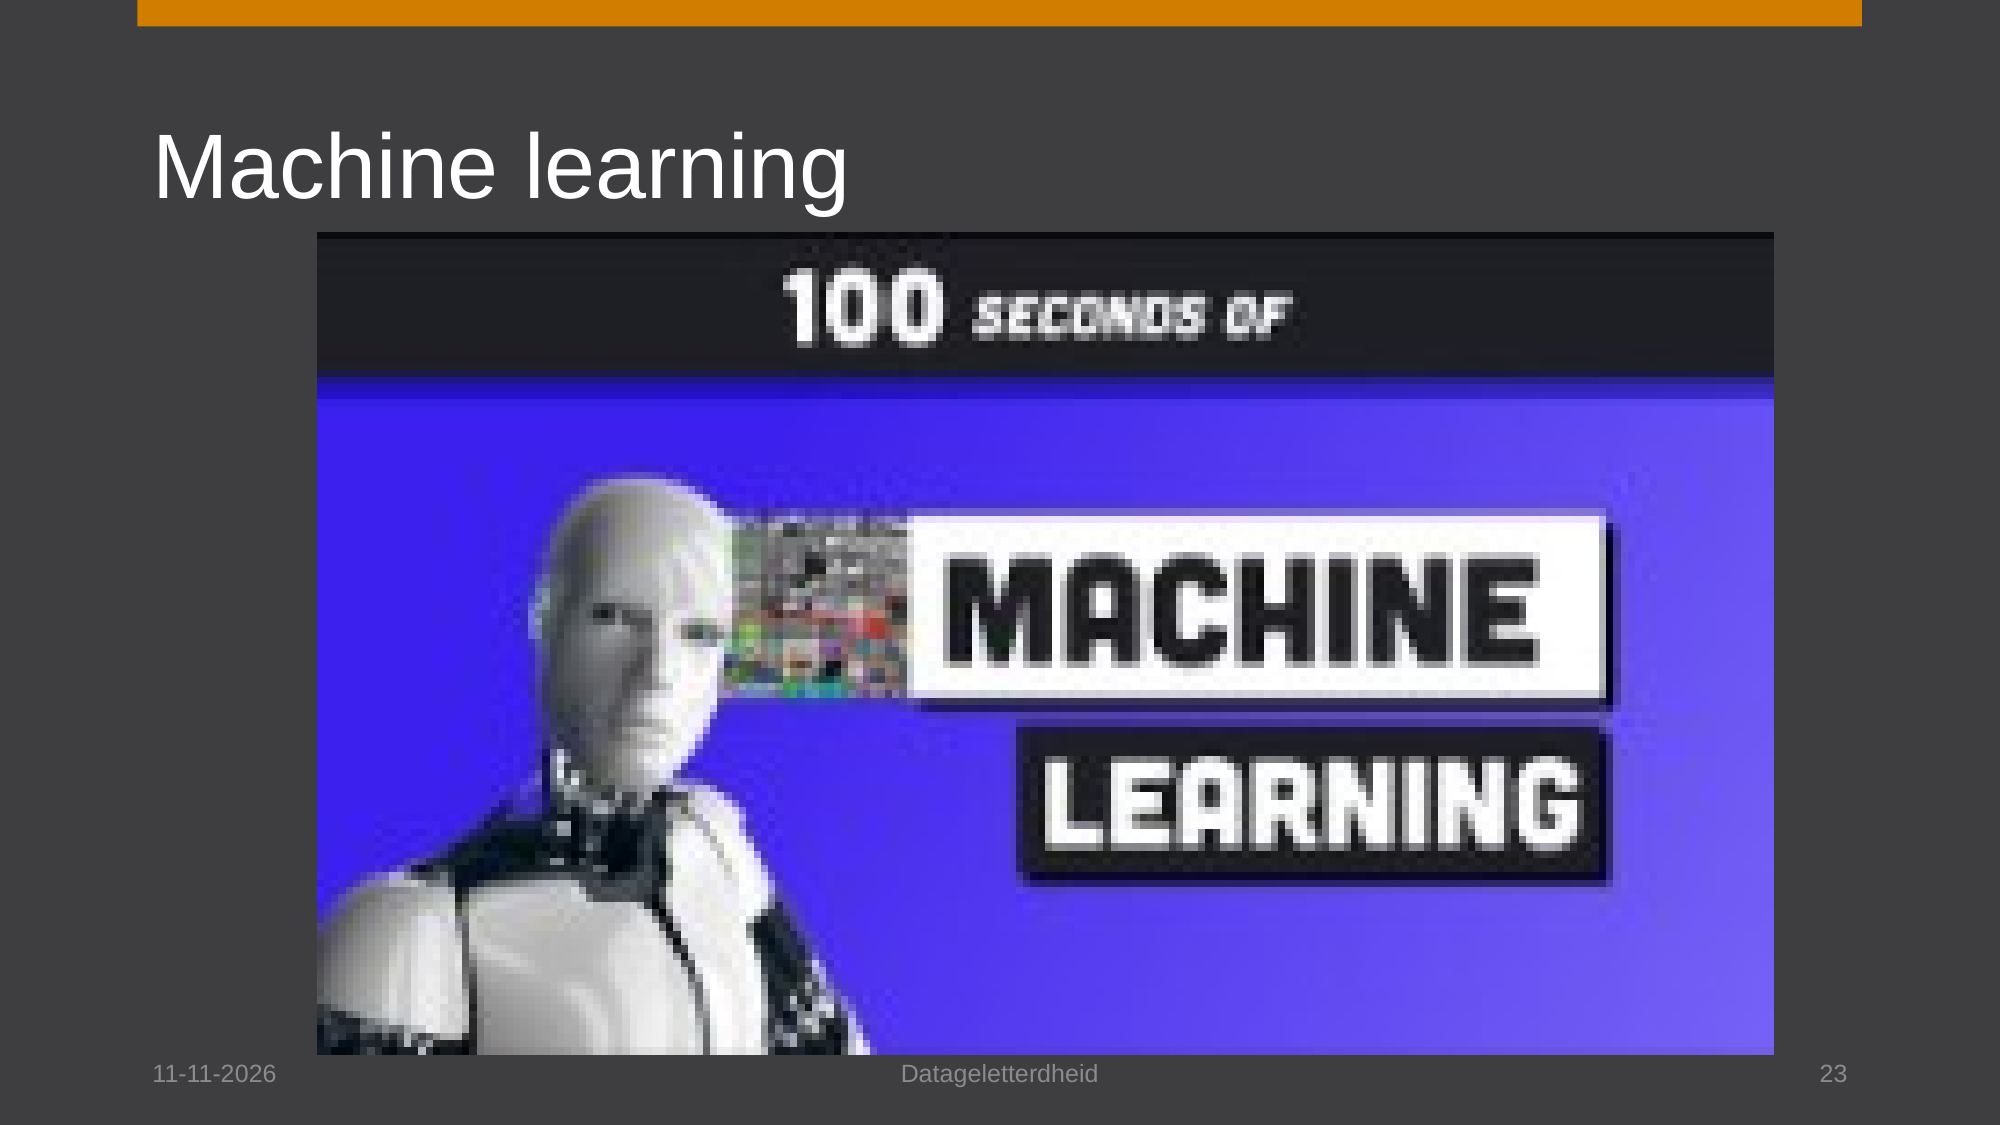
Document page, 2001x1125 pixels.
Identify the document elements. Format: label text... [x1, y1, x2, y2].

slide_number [137, 1042, 588, 1103]
footer Datageletterdheid [662, 1056, 1338, 1103]
title Machine learning [137, 59, 1863, 278]
slide_number 23 [1412, 1042, 1863, 1103]
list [316, 231, 1775, 1056]
